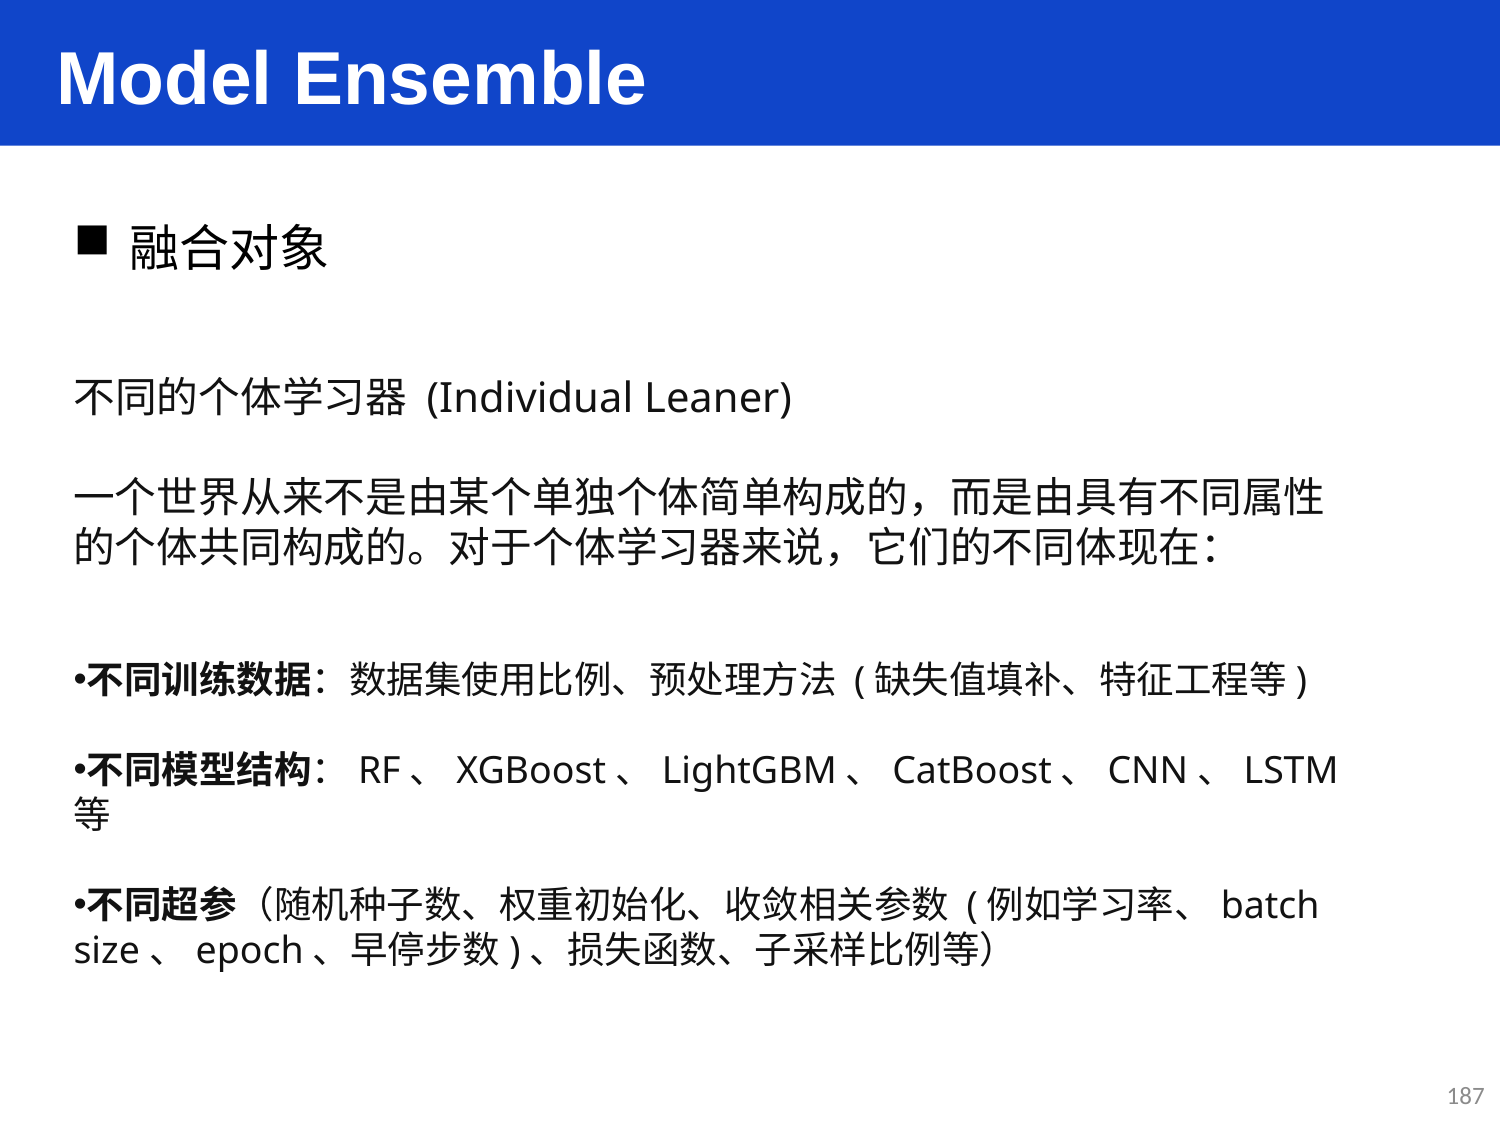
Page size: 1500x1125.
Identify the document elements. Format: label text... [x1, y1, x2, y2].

text_box 融合对象 [58, 209, 1408, 284]
text_box 不同训练数据：数据集使用比例、预处理方法 (缺失值填补、特征工程等) 不同模型结构：RF、XGBoost、LightGBM、CatBoost、CNN、LSTM等 不同超参（随机种子数、权重初始化、收敛相关参数 (例如学习率、batch size、epoch、早停步数)、损失函数、子采样比例等） [58, 648, 1388, 979]
text_box Model Ensemble [0, 0, 1500, 146]
text_box [58, 197, 1469, 273]
text_box 不同的个体学习器 (Individual Leaner) 一个世界从来不是由某个单独个体简单构成的，而是由具有不同属性的个体共同构成的。对于个体学习器来说，它们的不同体现在： [58, 362, 1350, 578]
text_box 187 [1162, 1065, 1500, 1125]
